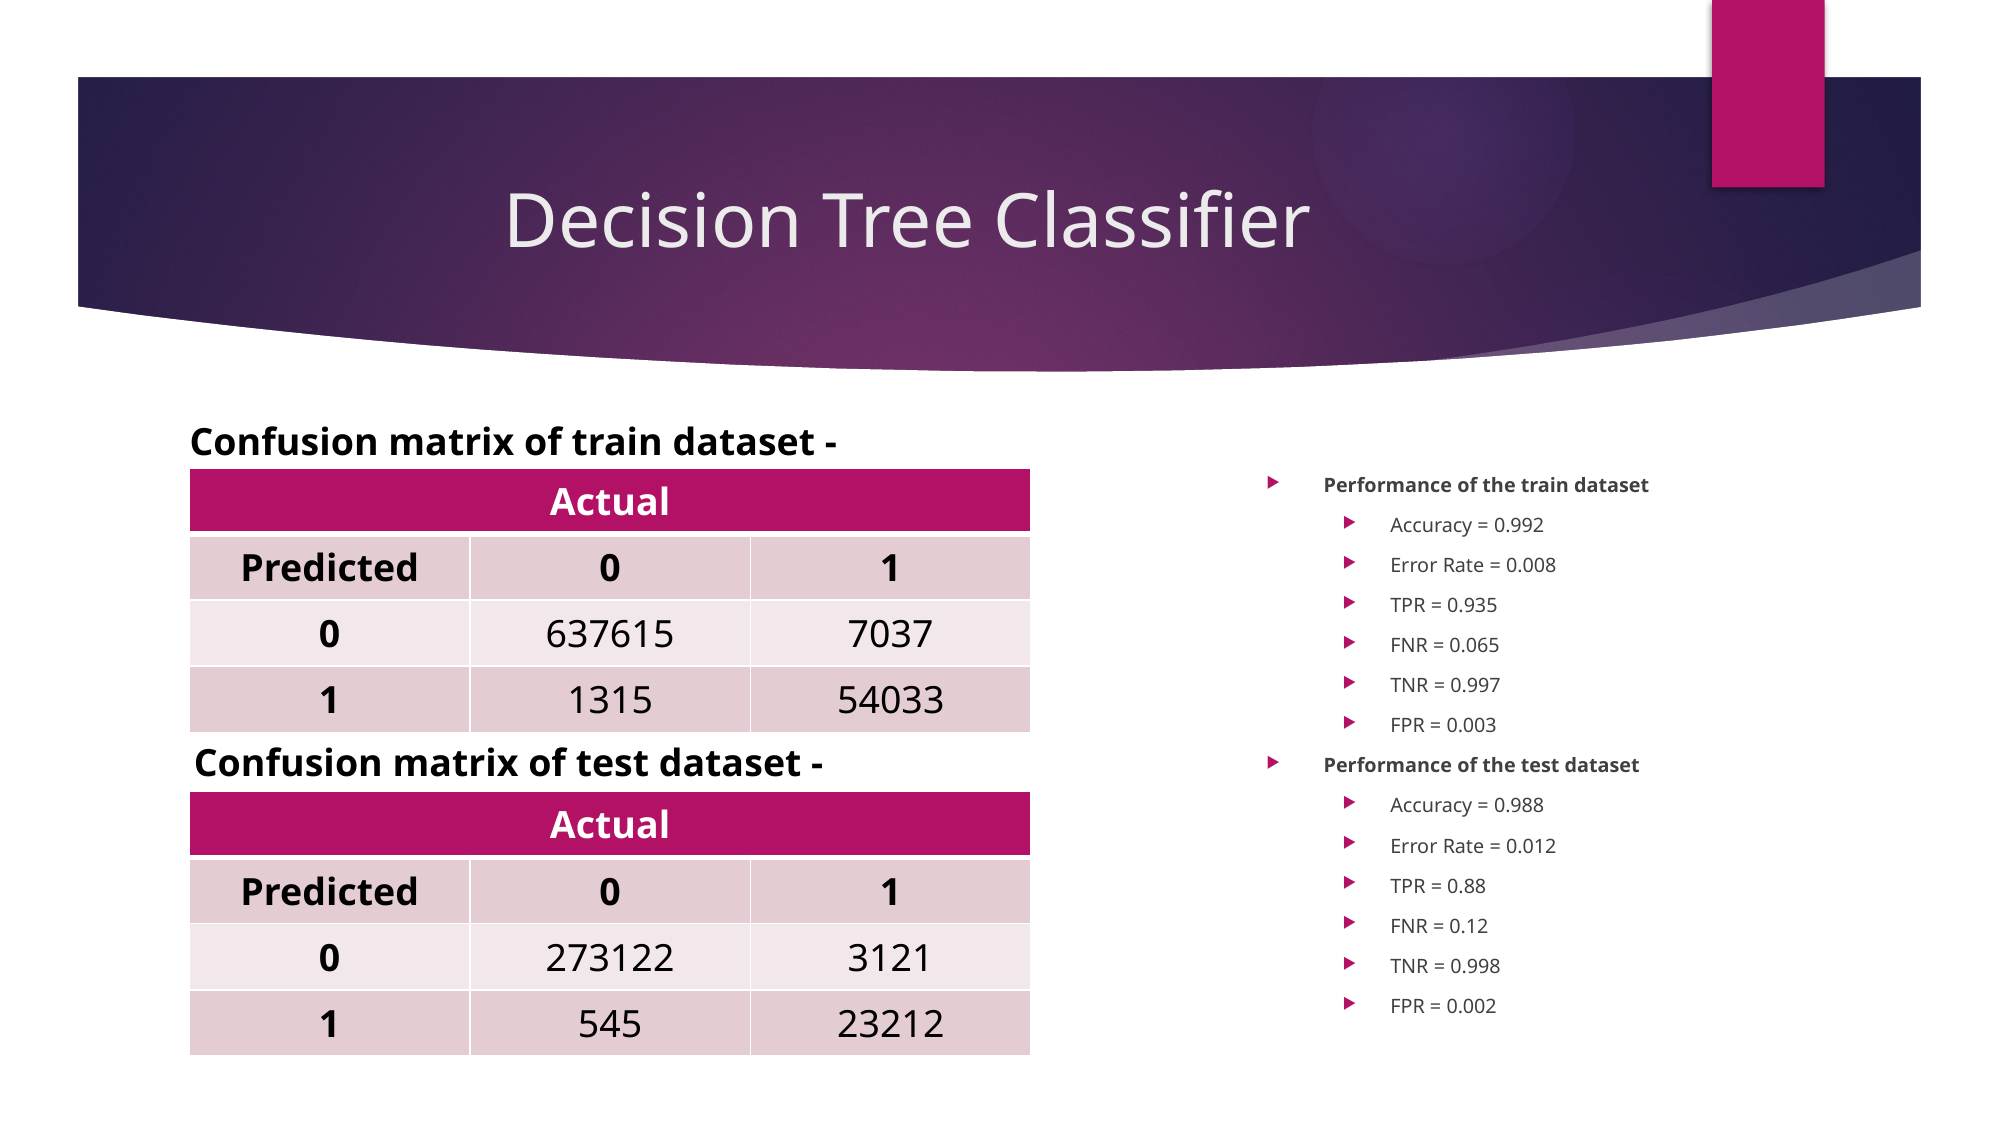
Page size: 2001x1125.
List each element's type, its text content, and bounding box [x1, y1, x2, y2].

table_cell 23212 [751, 991, 1030, 1055]
table_cell 1 [751, 537, 1030, 599]
table_cell 545 [471, 991, 750, 1055]
table_cell 3121 [751, 924, 1030, 989]
table_cell 1 [190, 991, 469, 1055]
table_cell 273122 [471, 924, 750, 989]
table_cell 54033 [751, 667, 1030, 732]
table_cell 1 [751, 860, 1030, 923]
table_cell 637615 [471, 601, 750, 665]
table_cell 0 [190, 601, 469, 665]
table_cell 7037 [751, 601, 1030, 665]
table_cell 0 [471, 860, 750, 923]
table_cell 1315 [471, 667, 750, 731]
text_box Confusion matrix of train dataset - [174, 410, 853, 471]
table_cell Predicted [190, 537, 469, 599]
title Decision Tree Classifier [189, 159, 1627, 276]
table_cell 0 [471, 537, 750, 599]
table_cell 1 [190, 667, 469, 731]
table_cell Predicted [190, 860, 469, 923]
list Performance of the train dataset Accuracy = 0.992 Error Rate = 0.008 TPR = 0.935 FNR = 0.065 TNR = 0.997 FPR = 0.003 Performance of the test dataset Accuracy = 0.988 Error Rate = 0.012 TPR = 0.88 FNR = 0.12 TNR = 0.998 FPR = 0.002 [1251, 465, 1914, 1026]
table_header Actual [190, 469, 1030, 531]
text_box Confusion matrix of test dataset - [179, 731, 839, 792]
table_cell 0 [190, 924, 469, 989]
table_header Actual [190, 792, 1030, 855]
